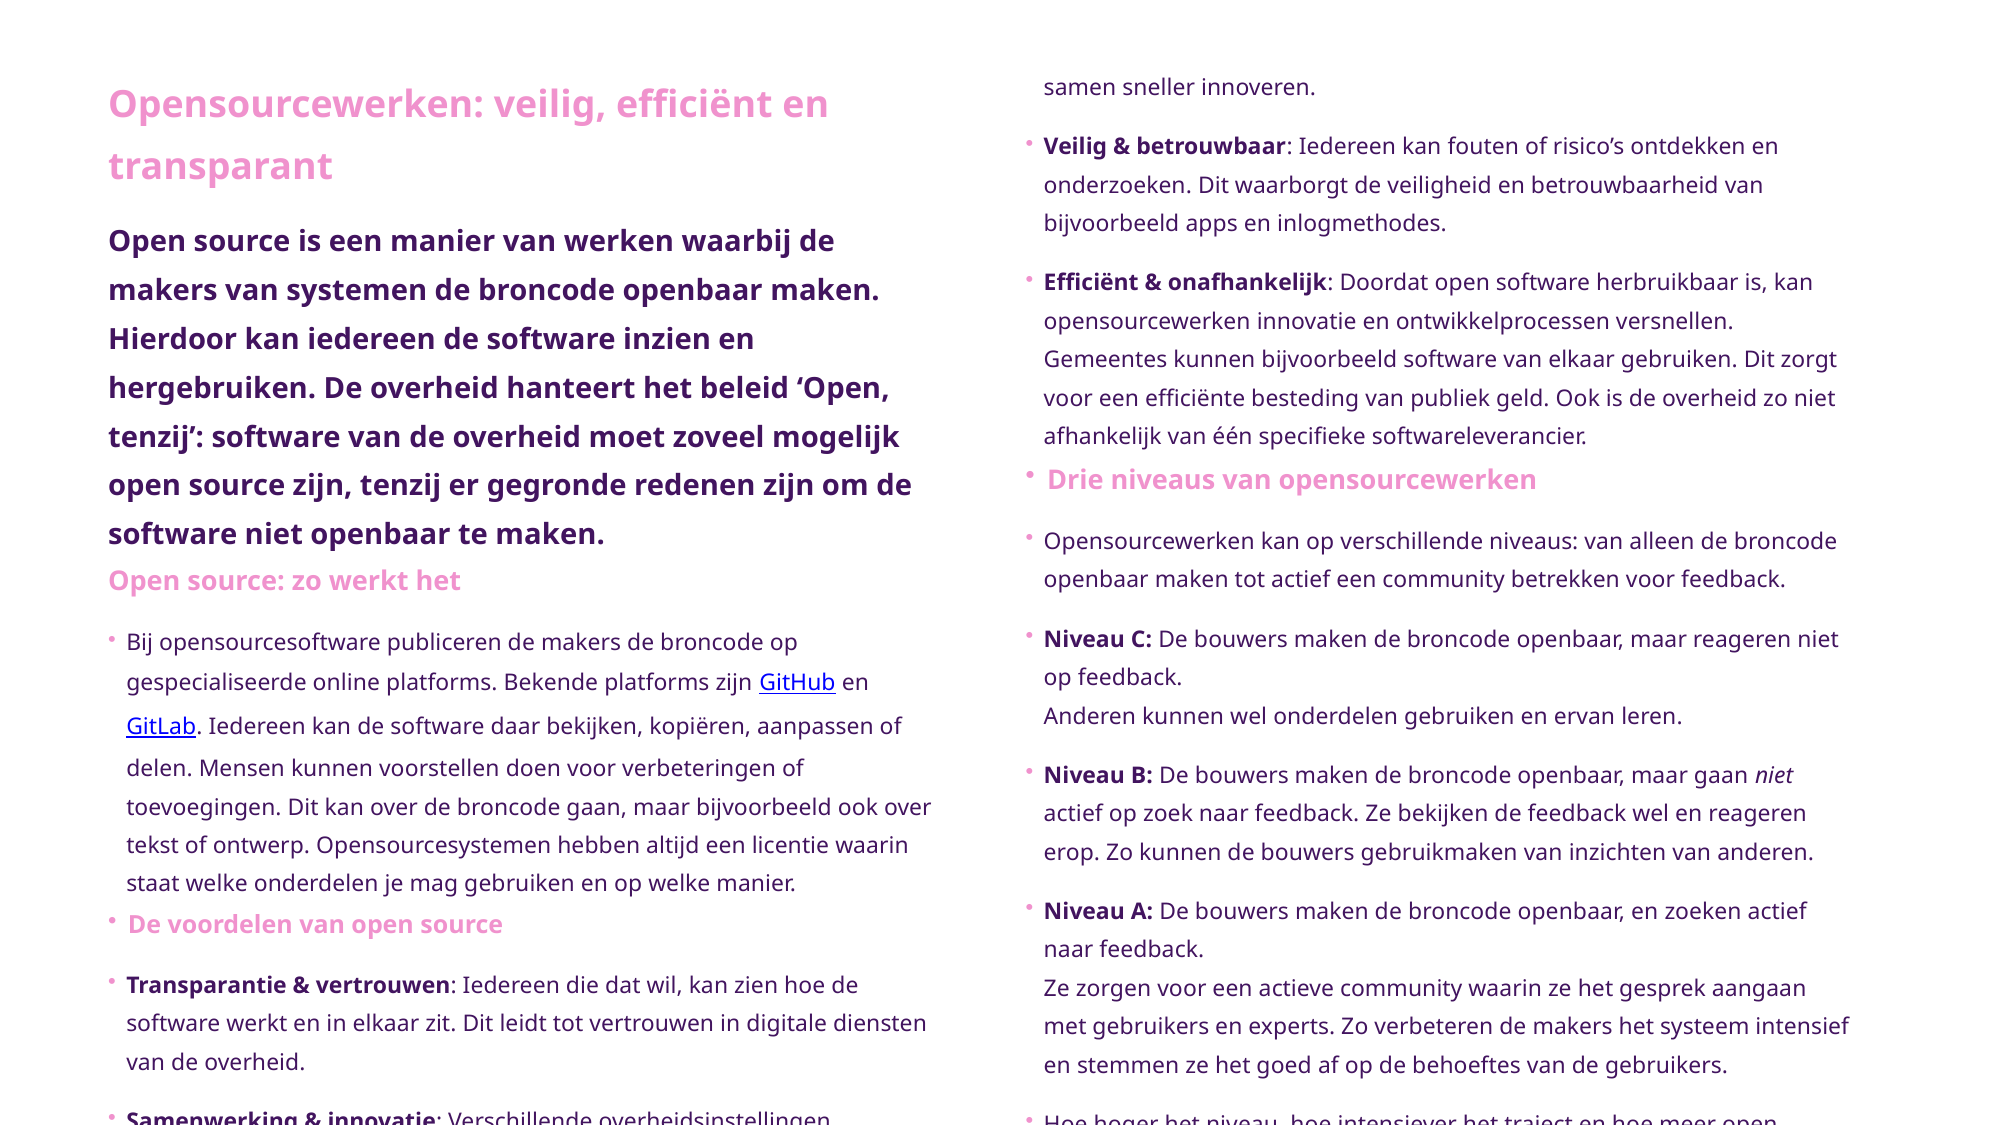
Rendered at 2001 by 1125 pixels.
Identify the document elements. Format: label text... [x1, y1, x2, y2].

text_box Opensourcewerken: veilig, efficiënt en transparant Open source is een manier van werken waarbij de makers van systemen de broncode openbaar maken. Hierdoor kan iedereen de software inzien en hergebruiken. De overheid hanteert het beleid ‘Open, tenzij’: software van de overheid moet zoveel mogelijk open source zijn, tenzij er gegronde redenen zijn om de software niet openbaar te maken. Open source: zo werkt het Bij opensourcesoftware publiceren de makers de broncode op gespecialiseerde online platforms. Bekende platforms zijn GitHub en GitLab. Iedereen kan de software daar bekijken, kopiëren, aanpassen of delen. Mensen kunnen voorstellen doen voor verbeteringen of toevoegingen. Dit kan over de broncode gaan, maar bijvoorbeeld ook over tekst of ontwerp. Opensourcesystemen hebben altijd een licentie waarin staat welke onderdelen je mag gebruiken en op welke manier. De voordelen van open source Transparantie & vertrouwen: Iedereen die dat wil, kan zien hoe de software werkt en in elkaar zit. Dit leidt tot vertrouwen in digitale diensten van de overheid. Samenwerking & innovatie: Verschillende overheidsinstellingen, ondernemers en inwoners kunnen samenwerken aan software, en van elkaar leren. Ontwikkelaars kunnen gebruikmaken van elkaars ideeën, en samen sneller innoveren. Veilig & betrouwbaar: Iedereen kan fouten of risico’s ontdekken en onderzoeken. Dit waarborgt de veiligheid en betrouwbaarheid van bijvoorbeeld apps en inlogmethodes. Efficiënt & onafhankelijk: Doordat open software herbruikbaar is, kan opensourcewerken innovatie en ontwikkelprocessen versnellen. Gemeentes kunnen bijvoorbeeld software van elkaar gebruiken. Dit zorgt voor een efficiënte besteding van publiek geld. Ook is de overheid zo niet afhankelijk van één specifieke softwareleverancier. Drie niveaus van opensourcewerken Opensourcewerken kan op verschillende niveaus: van alleen de broncode openbaar maken tot actief een community betrekken voor feedback. Niveau C: De bouwers maken de broncode openbaar, maar reageren niet op feedback. Anderen kunnen wel onderdelen gebruiken en ervan leren. Niveau B: De bouwers maken de broncode openbaar, maar gaan niet actief op zoek naar feedback. Ze bekijken de feedback wel en reageren erop. Zo kunnen de bouwers gebruikmaken van inzichten van anderen. Niveau A: De bouwers maken de broncode openbaar, en zoeken actief naar feedback. Ze zorgen voor een actieve community waarin ze het gesprek aangaan met gebruikers en experts. Zo verbeteren de makers het systeem intensief en stemmen ze het goed af op de behoeftes van de gebruikers. Hoe hoger het niveau, hoe intensiever het traject en hoe meer open source oplevert. Klein beginnen en later uitbouwen is een haalbare, effectieve en motiverende strategie. [100, 54, 1863, 1071]
